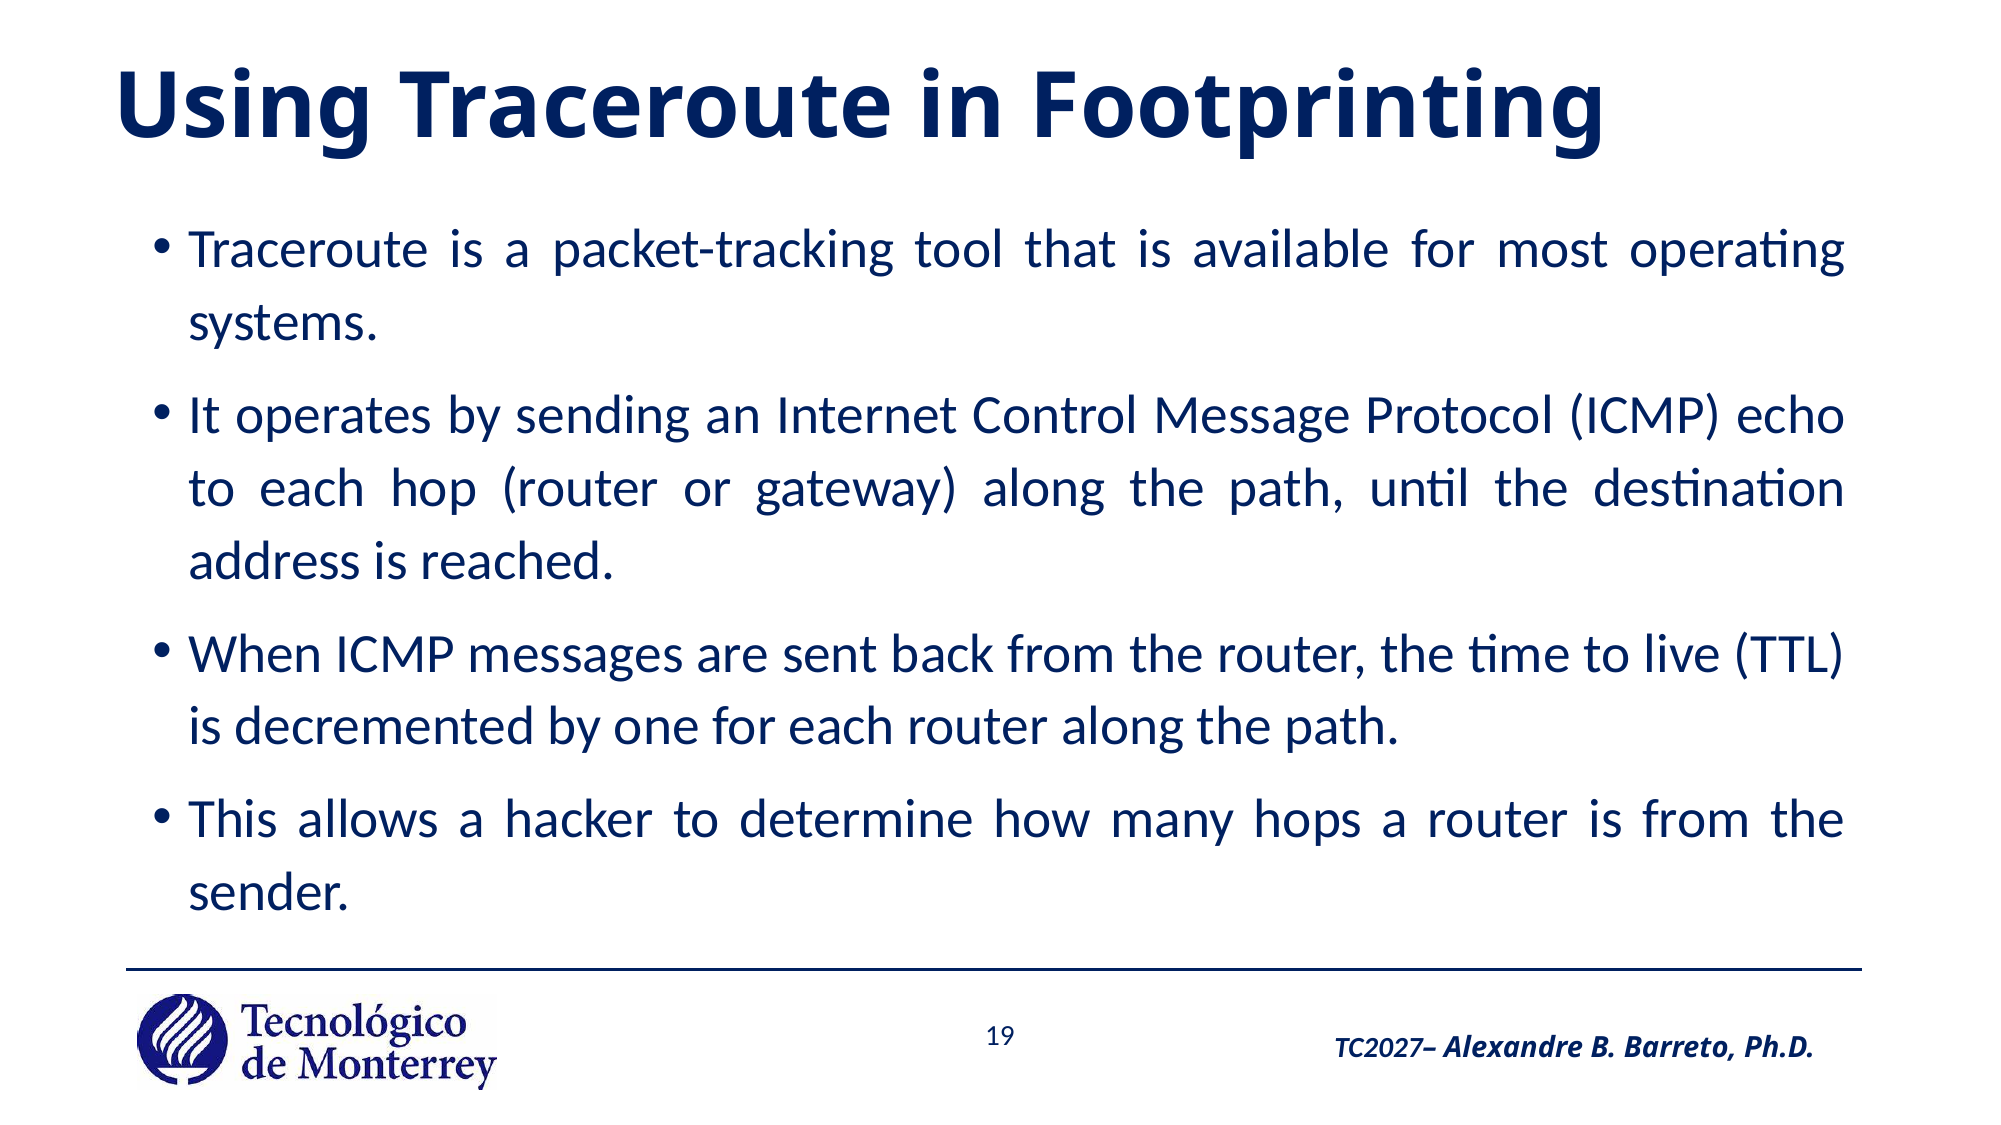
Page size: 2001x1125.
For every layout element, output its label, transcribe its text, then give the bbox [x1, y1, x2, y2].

picture [137, 994, 497, 1090]
title Using Traceroute in Footprinting [98, 32, 1824, 183]
list Traceroute is a packet-tracking tool that is available for most operating systems. It operates by sending an Internet Control Message Protocol (ICMP) echo to each hop (router or gateway) along the path, until the destination address is reached. When ICMP messages are sent back from the router, the time to live (TTL) is decremented by one for each router along the path. This allows a hacker to determine how many hops a router is from the sender. [137, 198, 1863, 936]
